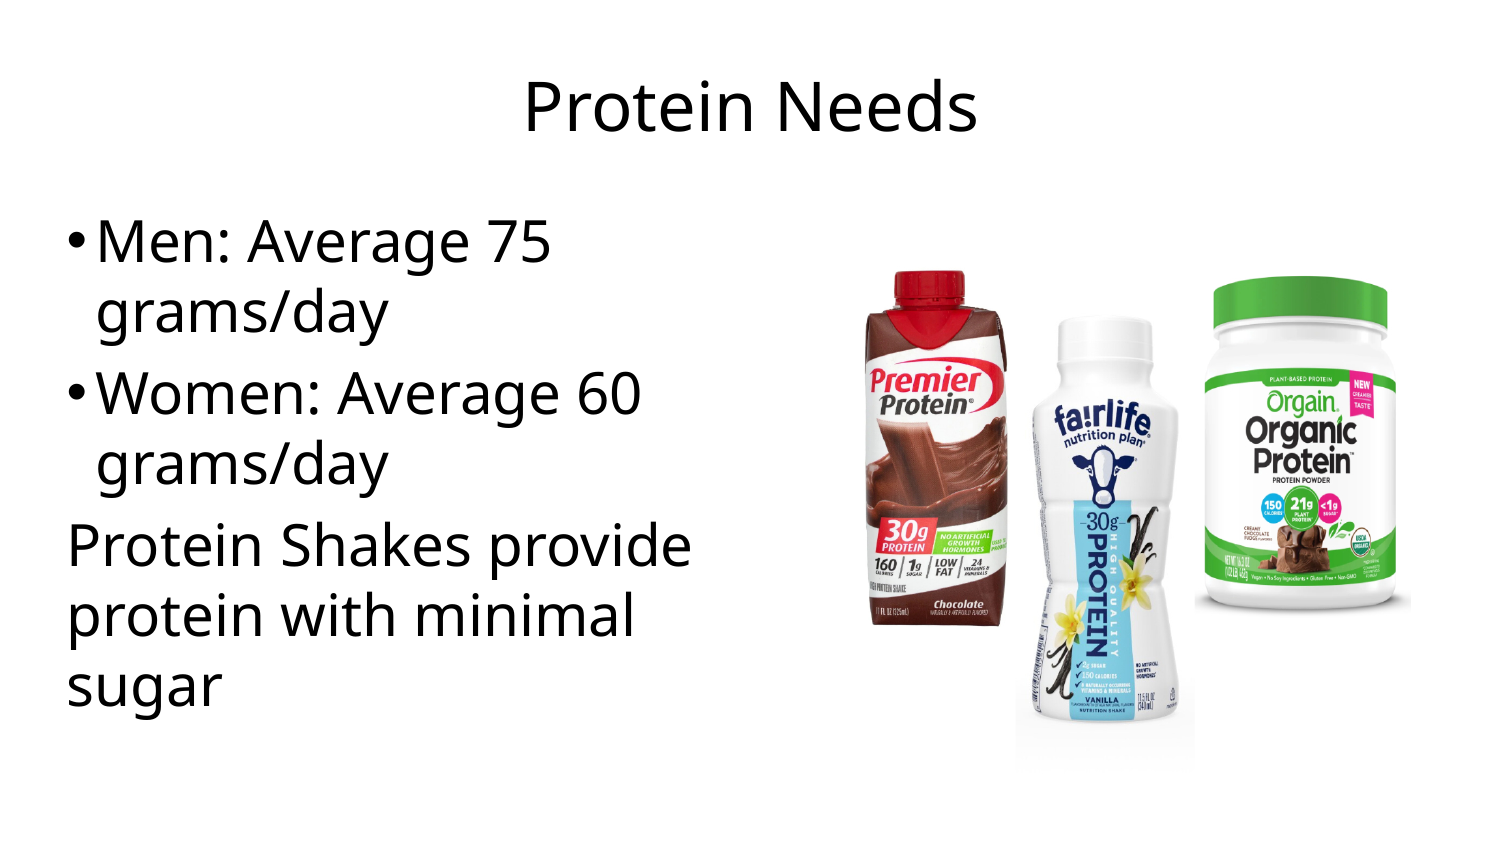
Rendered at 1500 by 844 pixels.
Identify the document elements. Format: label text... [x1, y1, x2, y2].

list Men: Average 75 grams/day Women: Average 60 grams/day Protein Shakes provide protein with minimal sugar [51, 196, 738, 810]
title Protein Needs [51, 33, 1451, 175]
picture [797, 195, 1411, 809]
